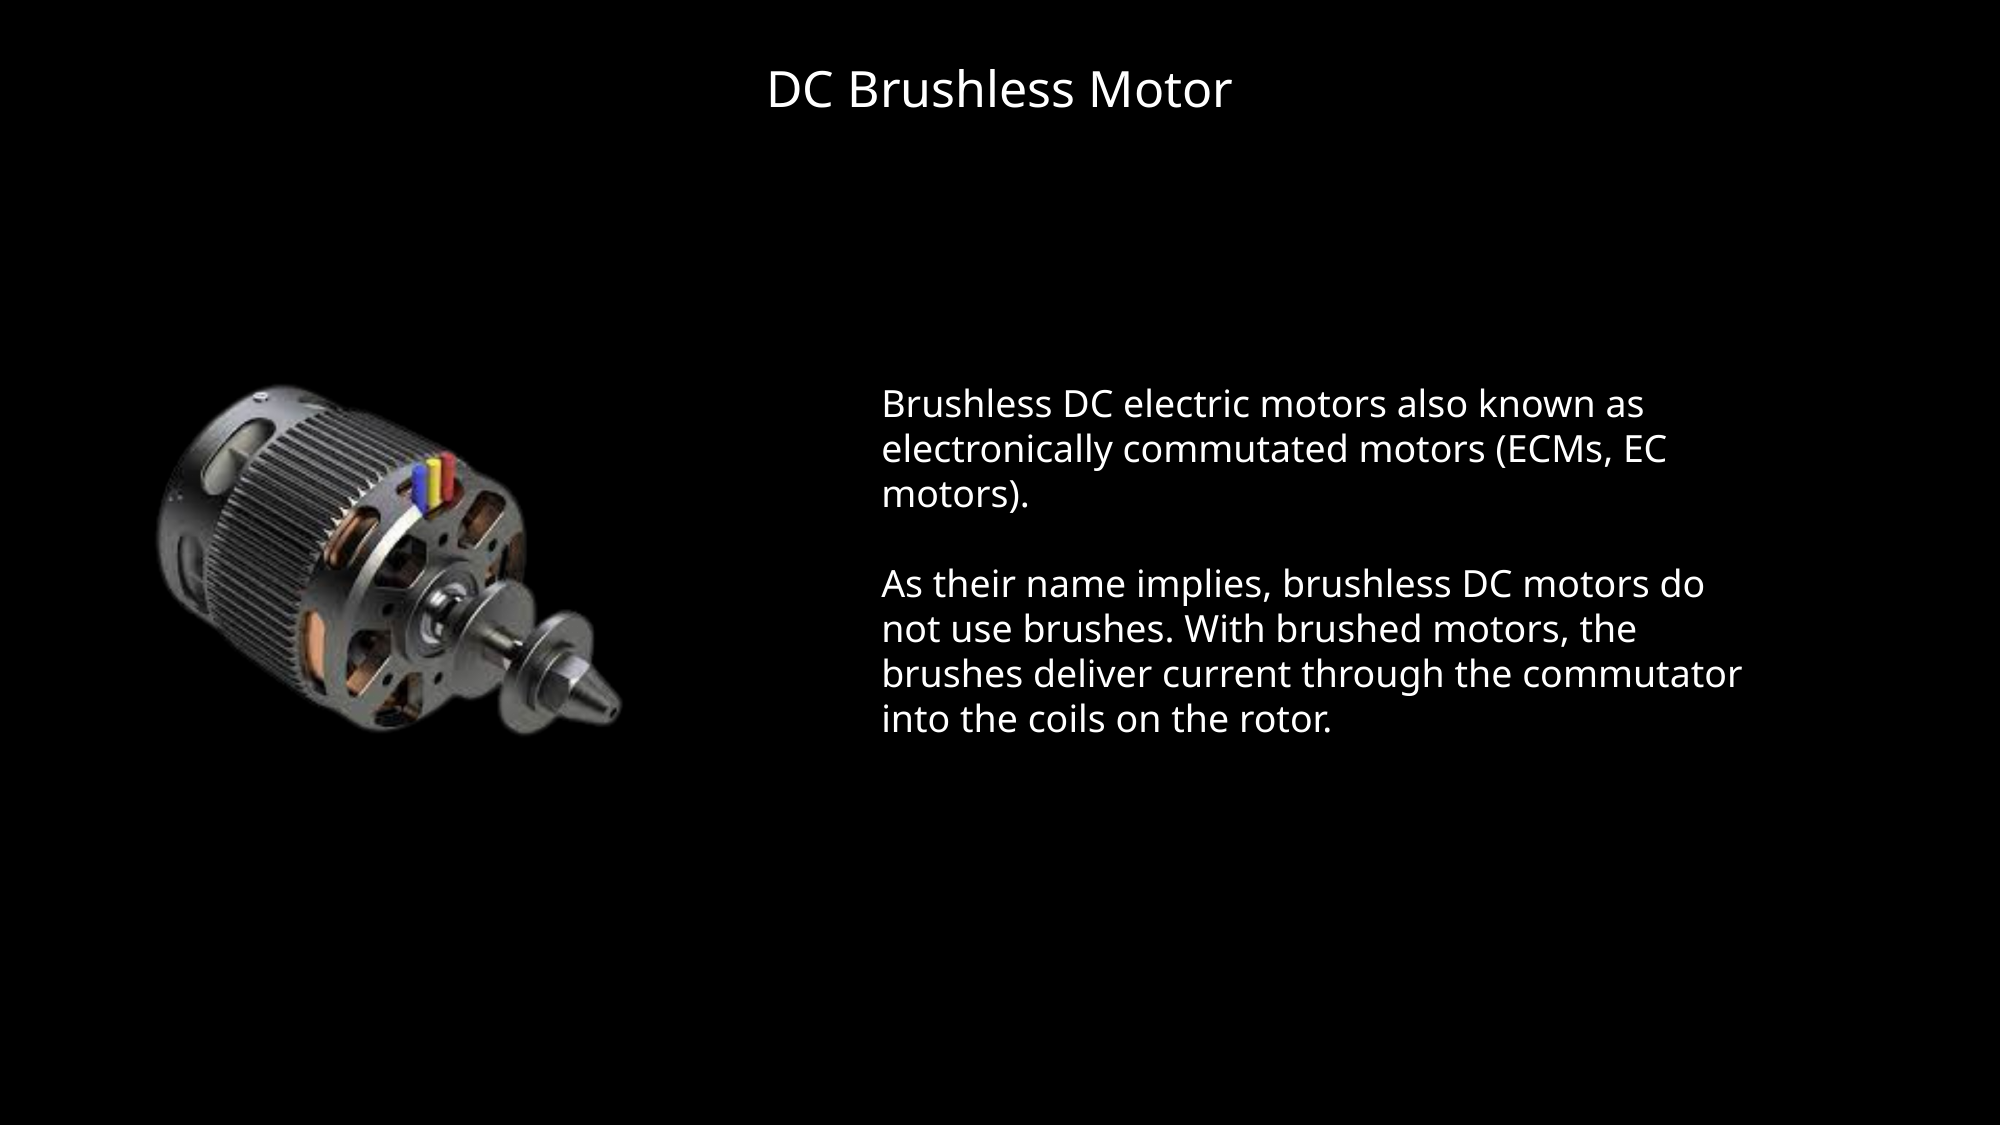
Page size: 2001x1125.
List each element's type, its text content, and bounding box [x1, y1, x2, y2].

text_box Brushless DC electric motors also known as electronically commutated motors (ECMs, EC motors). As their name implies, brushless DC motors do not use brushes. With brushed motors, the brushes deliver current through the commutator into the coils on the rotor. [866, 373, 1786, 748]
picture [117, 300, 642, 825]
text_box DC Brushless Motor [500, 50, 1500, 125]
